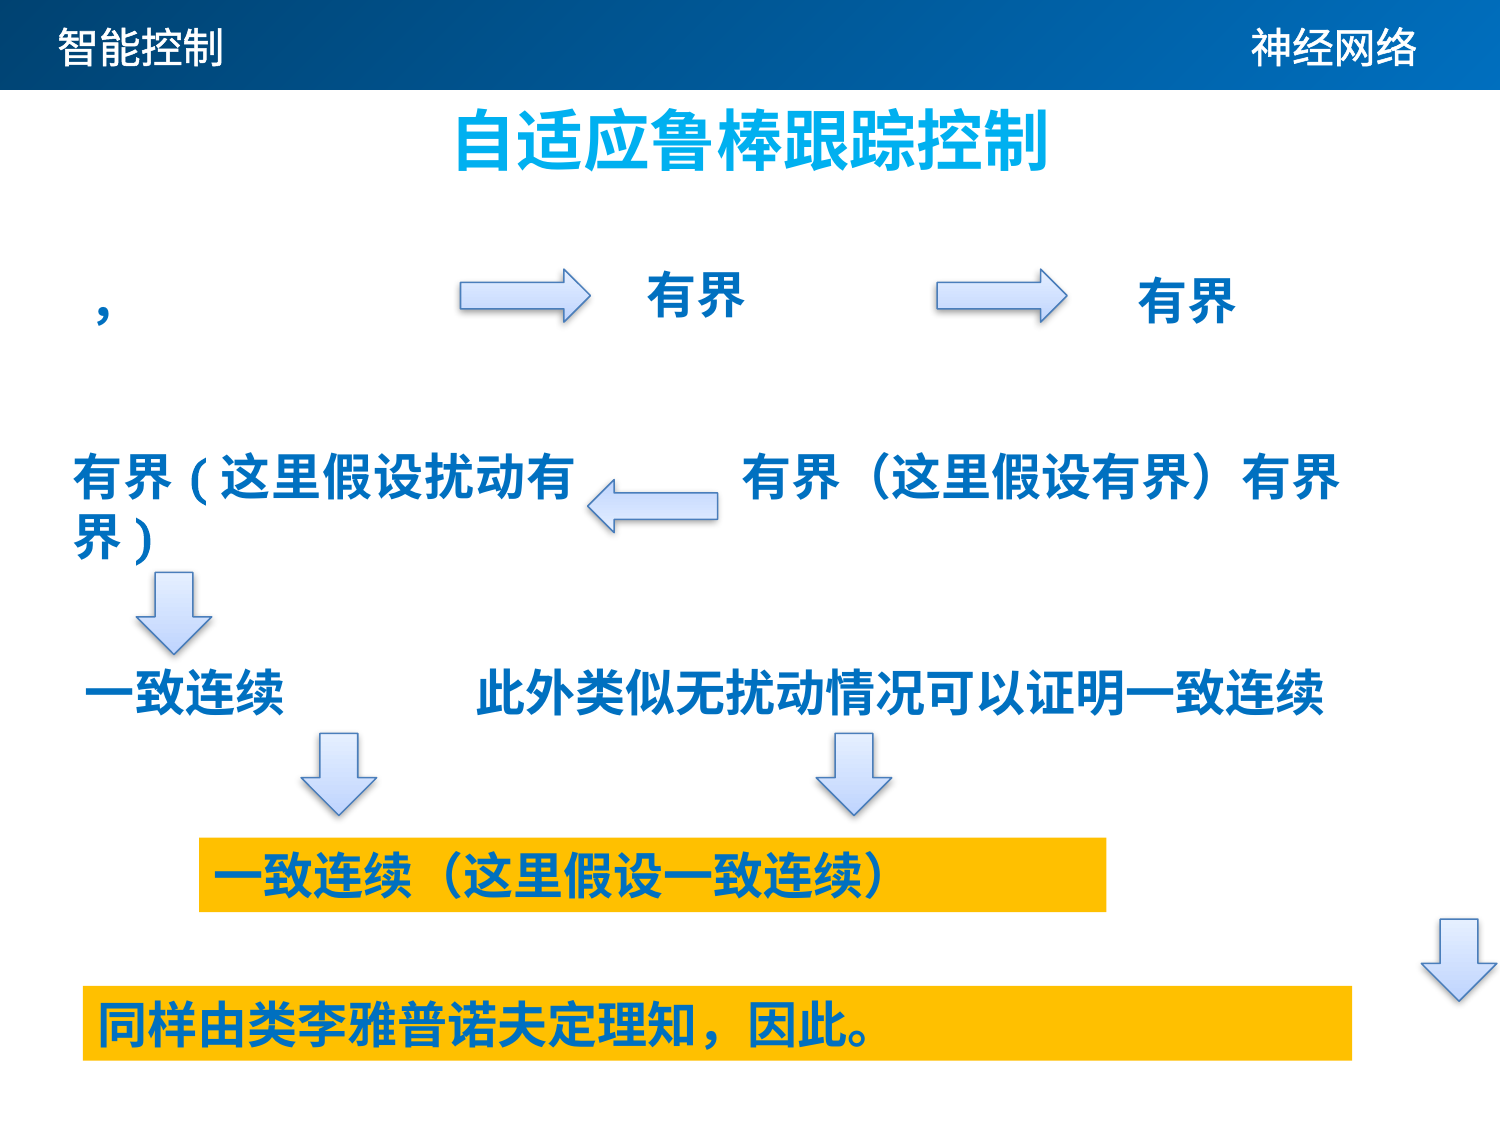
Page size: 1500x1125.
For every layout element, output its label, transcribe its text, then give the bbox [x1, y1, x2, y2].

title 自适应鲁棒跟踪控制 [75, 45, 1425, 233]
text_box [1420, 918, 1498, 1002]
text_box [135, 571, 213, 656]
text_box [815, 732, 893, 817]
text_box [587, 478, 719, 534]
text_box [300, 732, 378, 817]
text_box [936, 268, 1068, 323]
text_box [459, 268, 591, 323]
